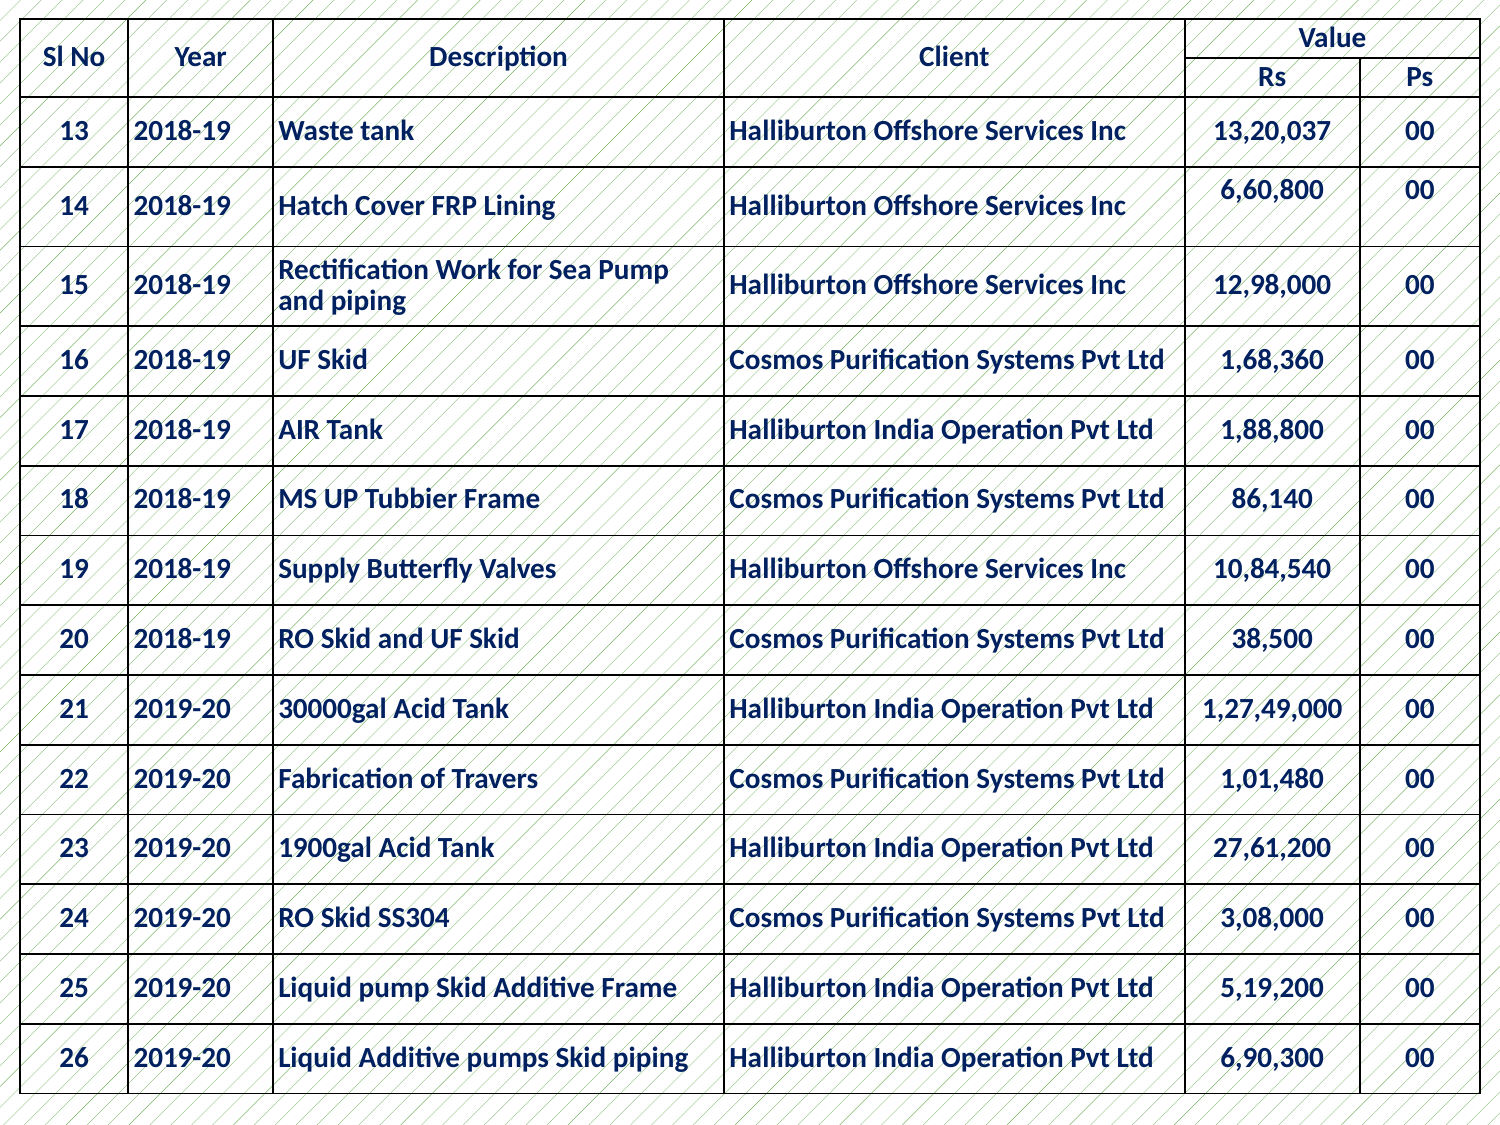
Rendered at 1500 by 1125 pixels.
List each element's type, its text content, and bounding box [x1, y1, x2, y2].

table_cell 00 [1361, 467, 1479, 535]
table_cell 27,61,200 [1186, 815, 1359, 883]
table_cell 13 [21, 98, 127, 166]
table_cell Halliburton India Operation Pvt Ltd [725, 397, 1184, 465]
table_cell 00 [1361, 1025, 1479, 1093]
table_cell 13,20,037 [1186, 98, 1359, 166]
table_cell 22 [21, 746, 127, 814]
table_cell 6,90,300 [1186, 1025, 1359, 1093]
table_cell 00 [1361, 815, 1479, 883]
table_cell Liquid pump Skid Additive Frame [274, 955, 723, 1023]
table_cell Halliburton Offshore Services Inc [725, 168, 1184, 246]
table_cell 30000gal Acid Tank [274, 676, 723, 744]
table_cell 15 [21, 247, 127, 325]
table_header Value [1186, 20, 1479, 57]
table_cell 6,60,800 [1186, 168, 1359, 246]
table_cell 00 [1361, 536, 1479, 604]
table_cell MS UP Tubbier Frame [274, 467, 723, 535]
table_cell 2018-19 [129, 98, 272, 166]
table_cell Cosmos Purification Systems Pvt Ltd [725, 327, 1184, 395]
table_cell 00 [1361, 247, 1479, 325]
table_cell Fabrication of Travers [274, 746, 723, 814]
table_cell 21 [21, 676, 127, 744]
table_cell 14 [21, 168, 127, 246]
table_cell 2019-20 [129, 1025, 272, 1093]
table_cell 1,27,49,000 [1186, 676, 1359, 744]
table_cell 16 [21, 327, 127, 395]
table_cell 2019-20 [129, 815, 272, 883]
table_cell 1900gal Acid Tank [274, 815, 723, 883]
table_cell 1,68,360 [1186, 327, 1359, 395]
table_cell Hatch Cover FRP Lining [274, 168, 723, 246]
table_cell Halliburton India Operation Pvt Ltd [725, 1025, 1184, 1093]
table_cell 20 [21, 606, 127, 674]
table_cell 2019-20 [129, 885, 272, 953]
table_cell 2018-19 [129, 397, 272, 465]
table_cell 12,98,000 [1186, 247, 1359, 325]
table_header Sl No [21, 20, 127, 96]
table_cell 2018-19 [129, 467, 272, 535]
table_header Description [274, 20, 723, 96]
table_cell Halliburton Offshore Services Inc [725, 98, 1184, 166]
table_cell 2018-19 [129, 606, 272, 674]
table_cell 1,88,800 [1186, 397, 1359, 465]
table_cell 25 [21, 955, 127, 1023]
table_cell Cosmos Purification Systems Pvt Ltd [725, 885, 1184, 953]
table_cell 38,500 [1186, 606, 1359, 674]
table_cell Halliburton India Operation Pvt Ltd [725, 815, 1184, 883]
table_cell 23 [21, 815, 127, 883]
table_cell Halliburton Offshore Services Inc [725, 536, 1184, 604]
table_cell Waste tank [274, 98, 723, 166]
table_cell Cosmos Purification Systems Pvt Ltd [725, 467, 1184, 535]
table_header Year [129, 20, 272, 96]
table_cell RO Skid and UF Skid [274, 606, 723, 674]
table_cell 00 [1361, 955, 1479, 1023]
table_cell Halliburton India Operation Pvt Ltd [725, 955, 1184, 1023]
table_cell UF Skid [274, 327, 723, 395]
table_cell 00 [1361, 606, 1479, 674]
table_cell 10,84,540 [1186, 536, 1359, 604]
table_cell 3,08,000 [1186, 885, 1359, 953]
table_cell AIR Tank [274, 397, 723, 465]
table_cell 24 [21, 885, 127, 953]
table_cell 2019-20 [129, 746, 272, 814]
table_cell 2019-20 [129, 676, 272, 744]
table_cell 18 [21, 467, 127, 535]
table_cell 17 [21, 397, 127, 465]
table_cell 19 [21, 536, 127, 604]
table_cell 00 [1361, 885, 1479, 953]
table_cell Rs [1186, 59, 1359, 96]
table_header Client [725, 20, 1184, 96]
table_cell Supply Butterfly Valves [274, 536, 723, 604]
table_cell 1,01,480 [1186, 746, 1359, 814]
table_cell 86,140 [1186, 467, 1359, 535]
table_cell 2018-19 [129, 536, 272, 604]
table_cell 00 [1361, 397, 1479, 465]
table_cell RO Skid SS304 [274, 885, 723, 953]
table_cell Rectification Work for Sea Pump and piping [274, 247, 723, 325]
table_cell 2018-19 [129, 168, 272, 246]
table_cell Liquid Additive pumps Skid piping [274, 1025, 723, 1093]
table_cell 2019-20 [129, 955, 272, 1023]
table_cell 00 [1361, 98, 1479, 166]
table_cell 26 [21, 1025, 127, 1093]
table_cell 2018-19 [129, 327, 272, 395]
table_cell Halliburton Offshore Services Inc [725, 247, 1184, 325]
table_cell 2018-19 [129, 247, 272, 325]
table_cell Halliburton India Operation Pvt Ltd [725, 676, 1184, 744]
table_cell Cosmos Purification Systems Pvt Ltd [725, 606, 1184, 674]
table_cell 00 [1361, 746, 1479, 814]
table_cell 00 [1361, 168, 1479, 246]
table_cell Ps [1361, 59, 1479, 96]
table_cell Cosmos Purification Systems Pvt Ltd [725, 746, 1184, 814]
table_cell 00 [1361, 327, 1479, 395]
table_cell 5,19,200 [1186, 955, 1359, 1023]
table_cell 00 [1361, 676, 1479, 744]
